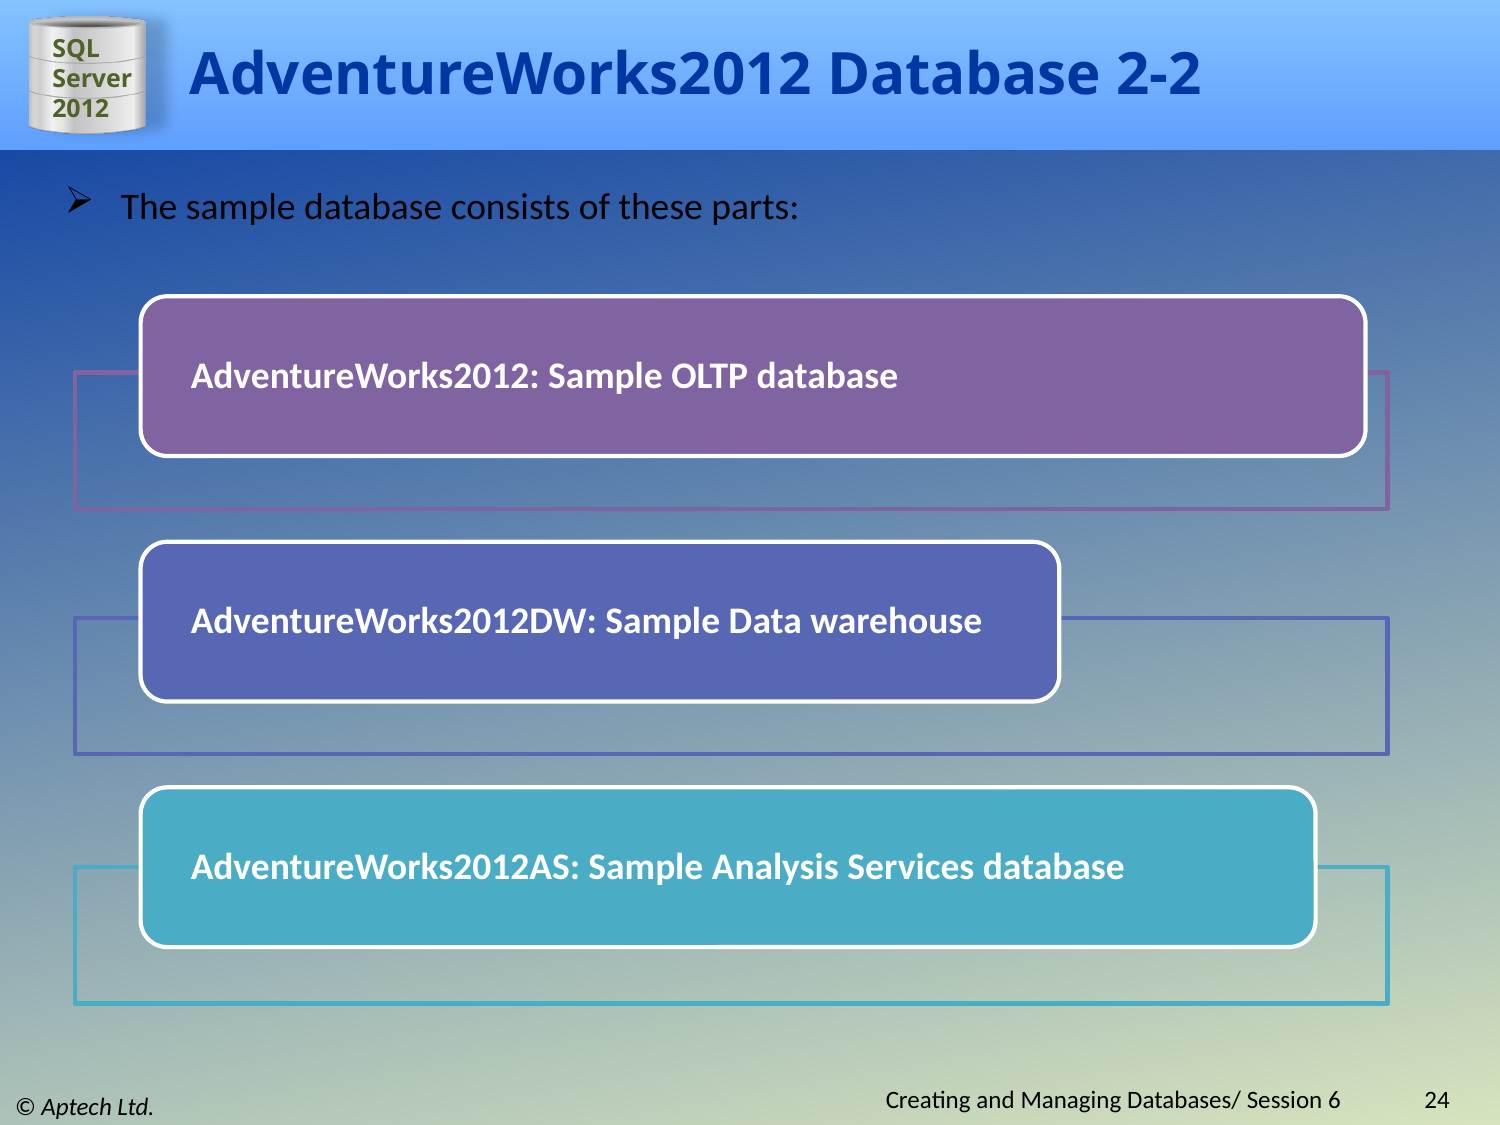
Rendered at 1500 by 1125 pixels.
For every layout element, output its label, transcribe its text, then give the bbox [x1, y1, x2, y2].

title AdventureWorks2012 Database 2-2 [174, 37, 1426, 106]
footer Creating and Managing Databases/ Session 6 [375, 1084, 1363, 1113]
slide_number 24 [1363, 1084, 1465, 1113]
picture [24, 0, 150, 150]
text_box The sample database consists of these parts: [50, 174, 1450, 235]
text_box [74, 287, 1388, 1013]
